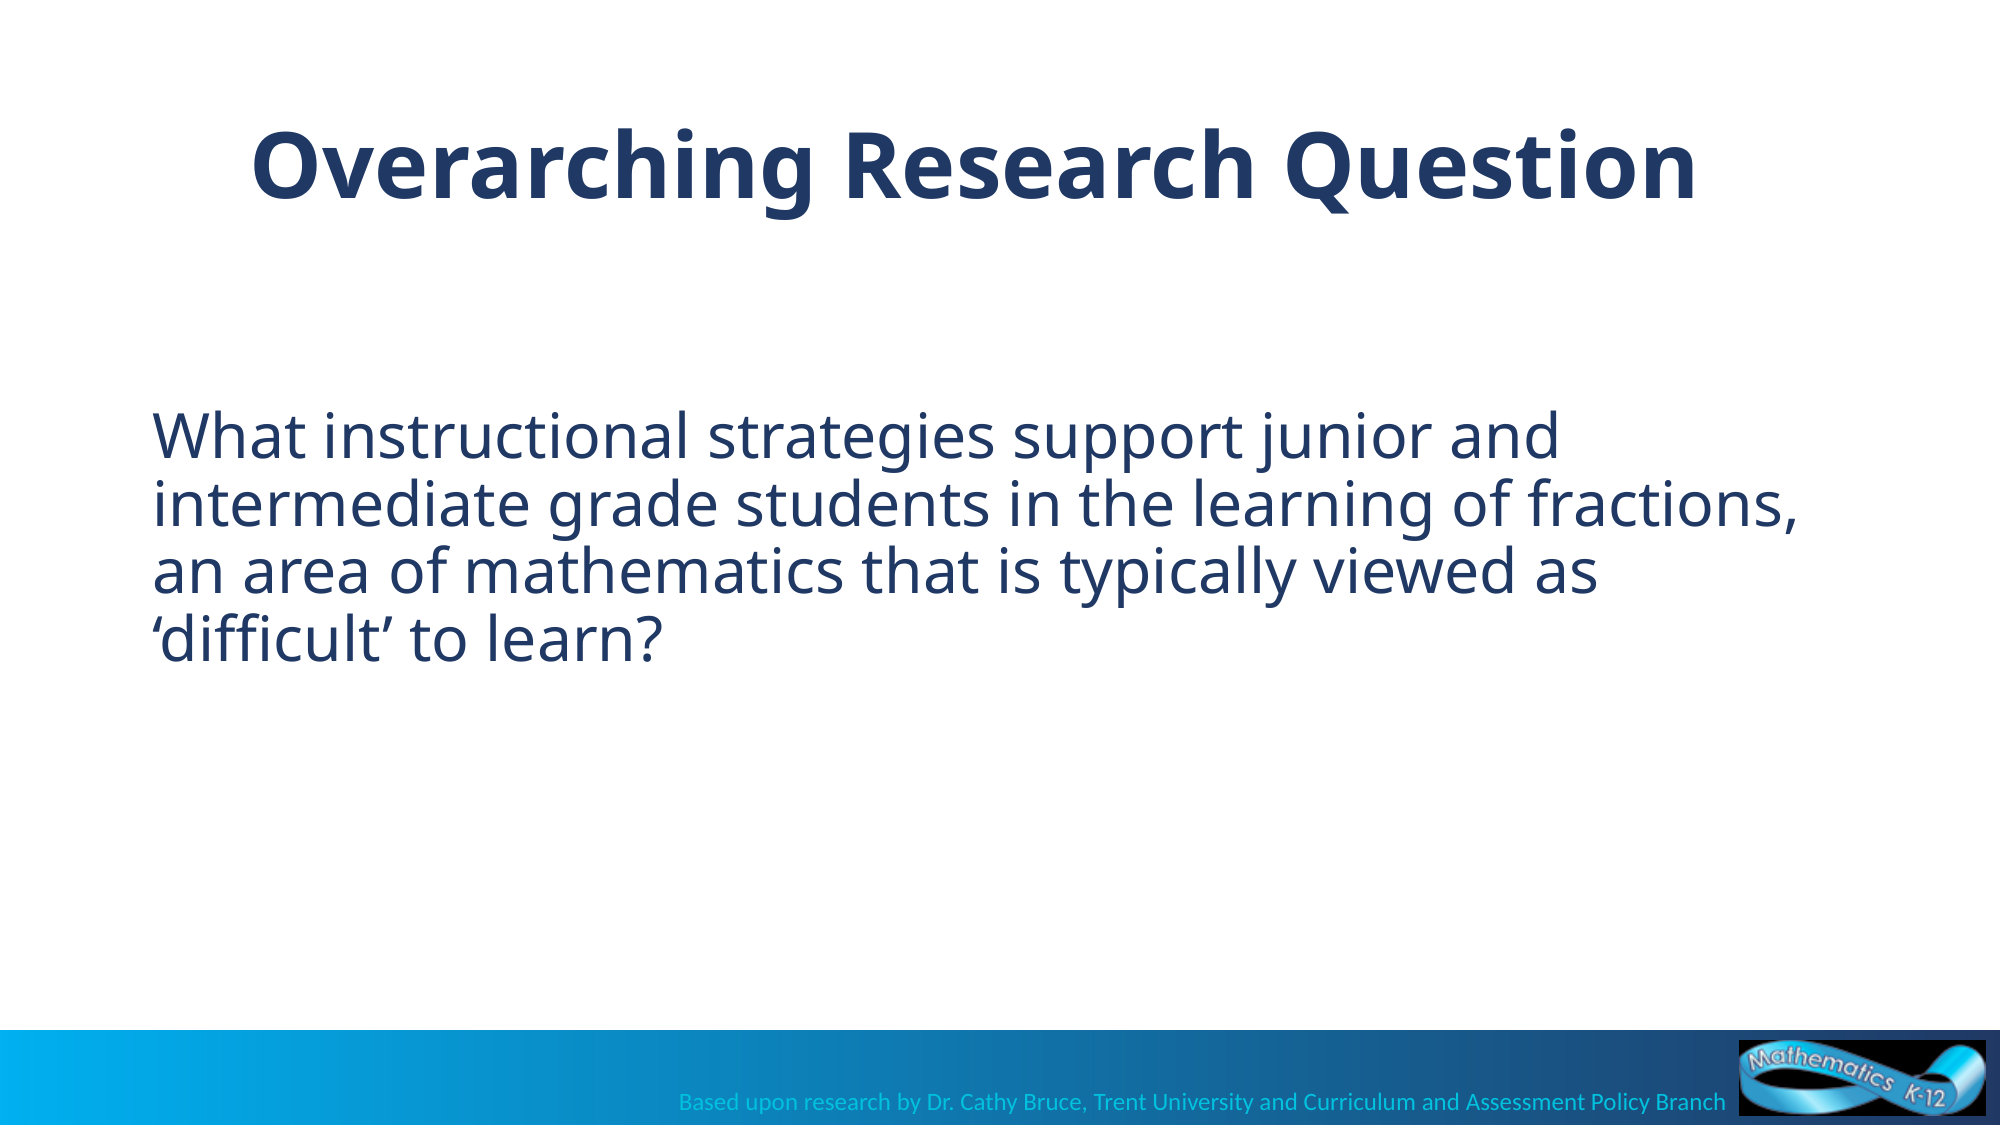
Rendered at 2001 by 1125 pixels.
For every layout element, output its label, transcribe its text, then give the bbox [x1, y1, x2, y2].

title Overarching Research Question [137, 59, 1863, 278]
list What instructional strategies support junior and intermediate grade students in the learning of fractions, an area of mathematics that is typically viewed as ‘difficult’ to learn? [137, 301, 1863, 1016]
picture [1739, 1040, 1986, 1116]
